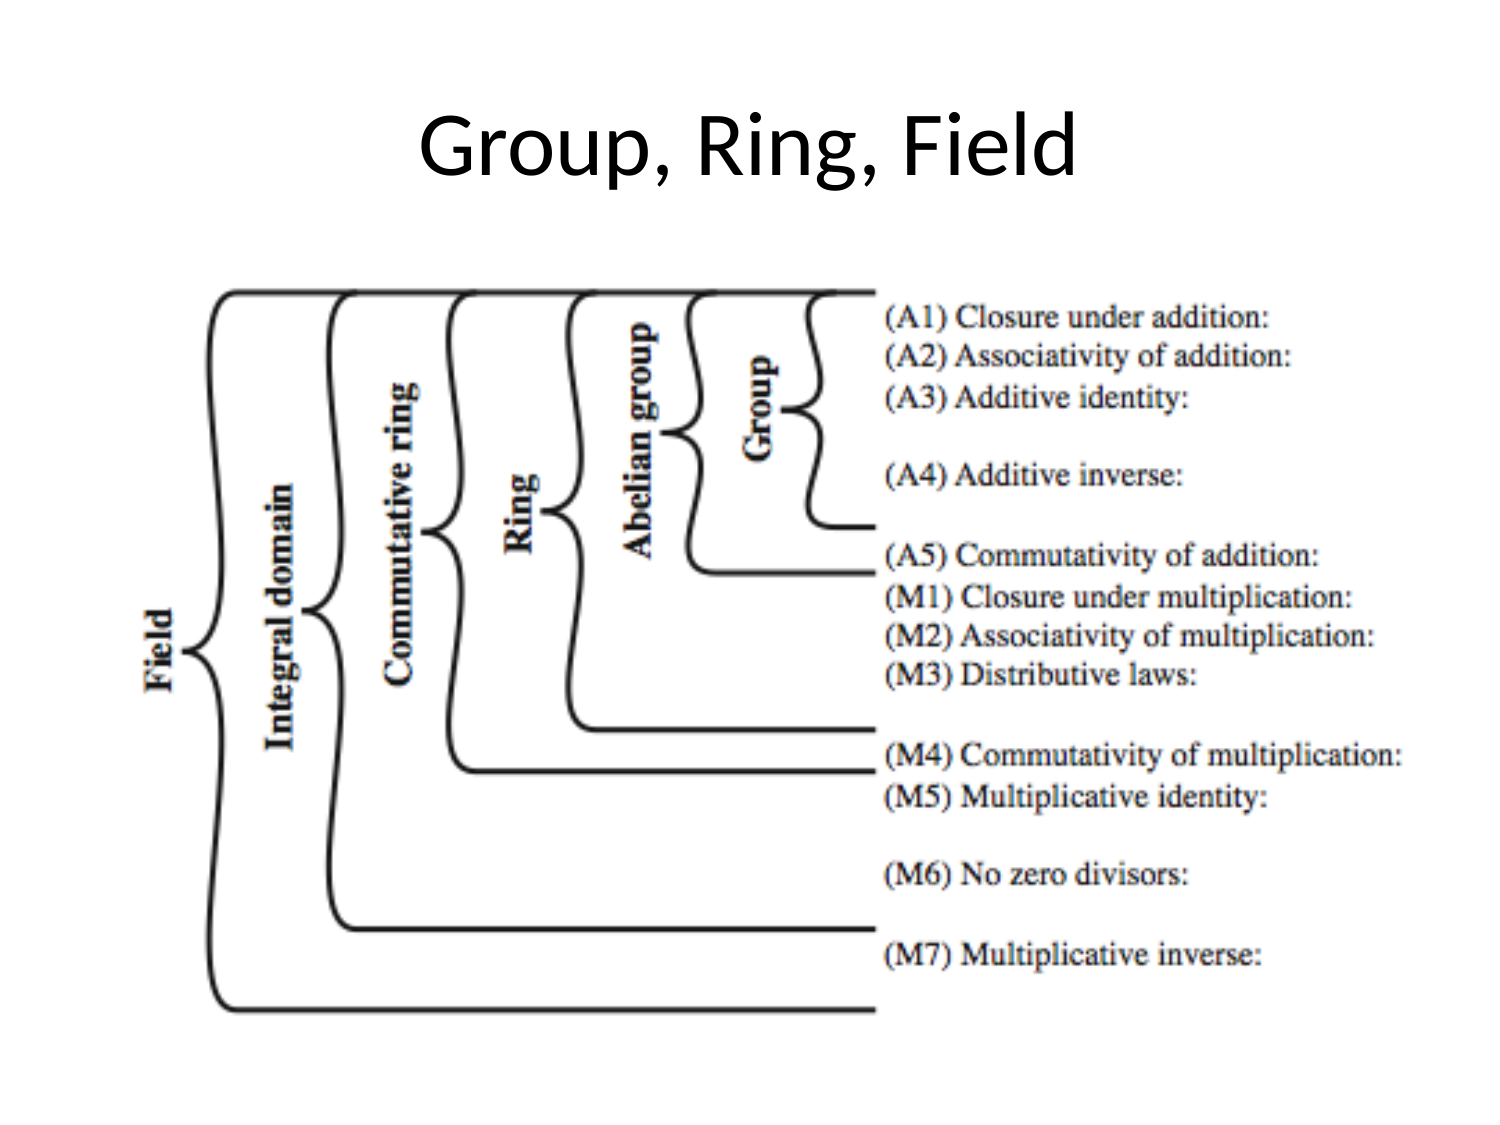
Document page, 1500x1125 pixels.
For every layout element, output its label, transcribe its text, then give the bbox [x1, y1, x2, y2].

picture [74, 237, 1428, 1089]
title Group, Ring, Field [75, 45, 1425, 233]
